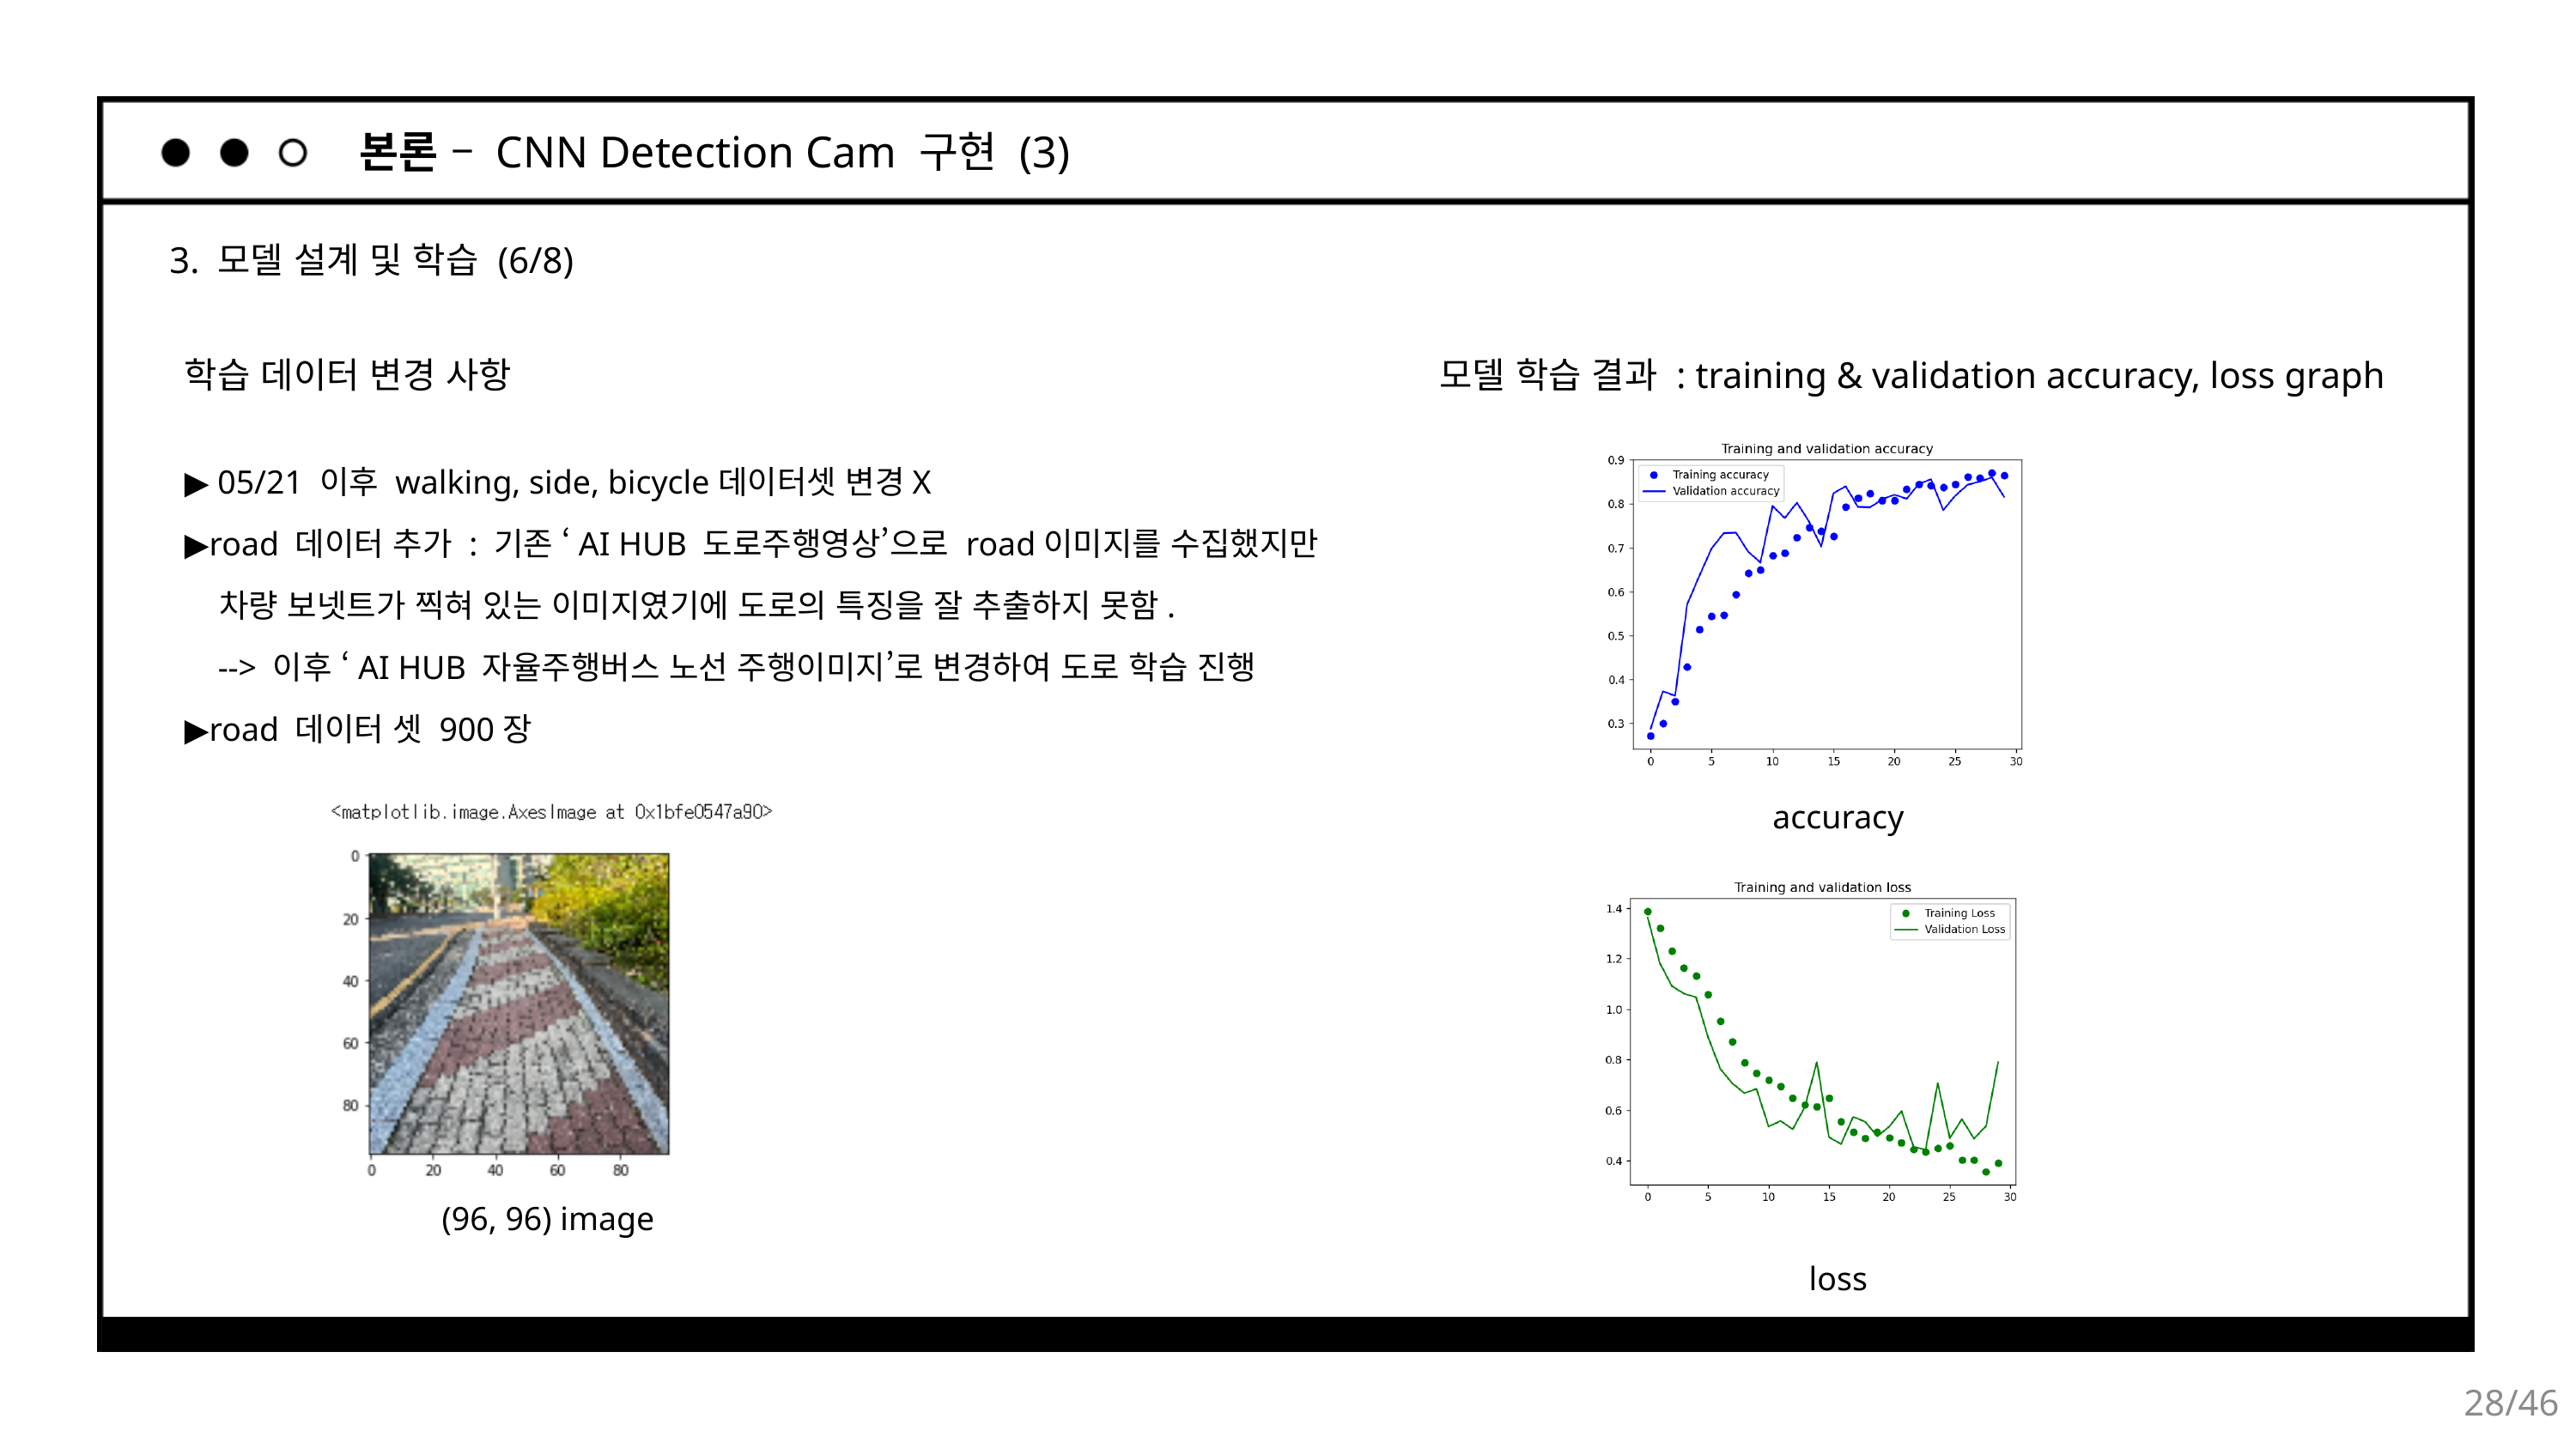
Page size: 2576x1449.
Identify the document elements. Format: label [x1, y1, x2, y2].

picture [324, 802, 775, 1188]
text_box [96, 96, 2475, 1352]
picture [1599, 877, 2029, 1210]
text_box [102, 1316, 2471, 1352]
picture [1599, 436, 2029, 768]
